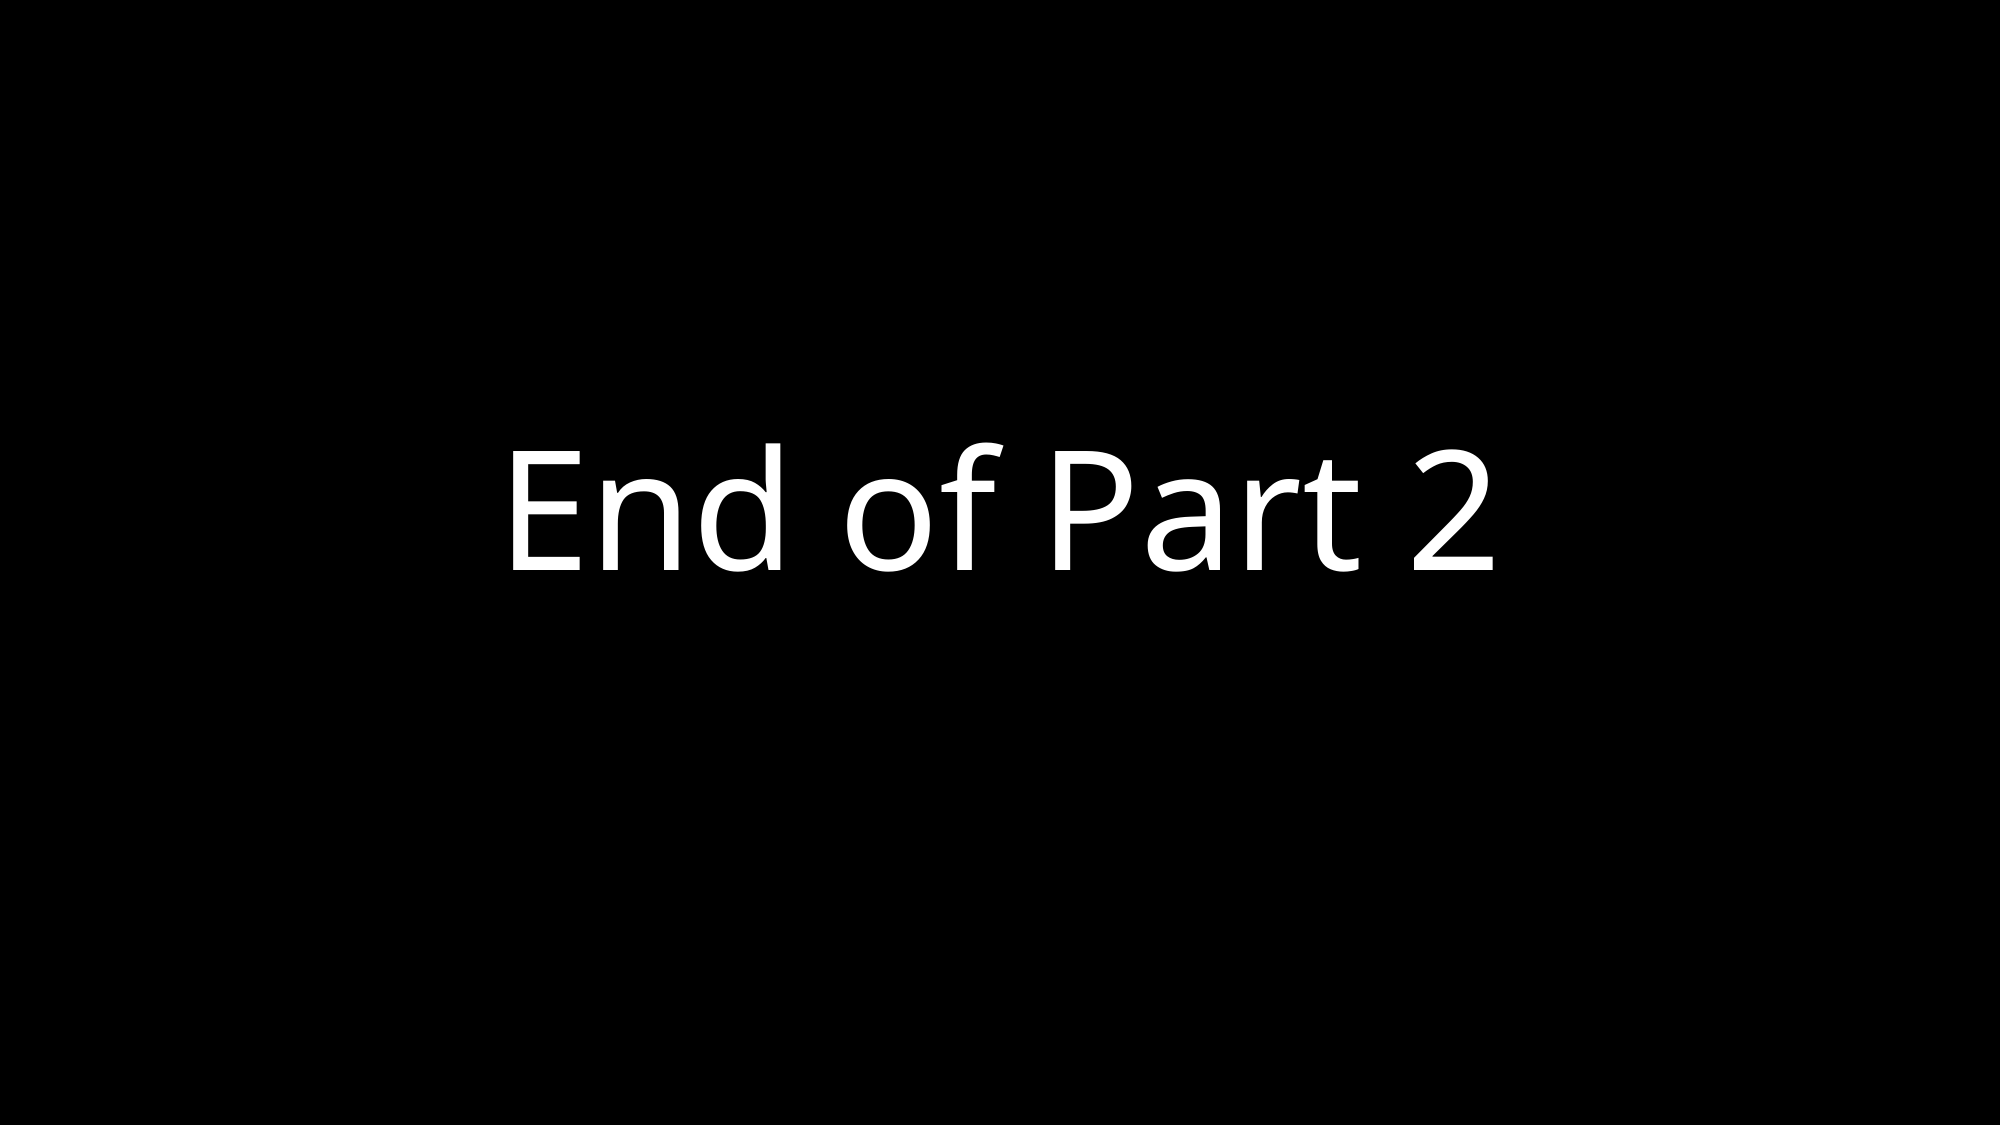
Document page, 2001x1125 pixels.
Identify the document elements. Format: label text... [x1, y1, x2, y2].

title End of Part 2 [137, 407, 1863, 625]
